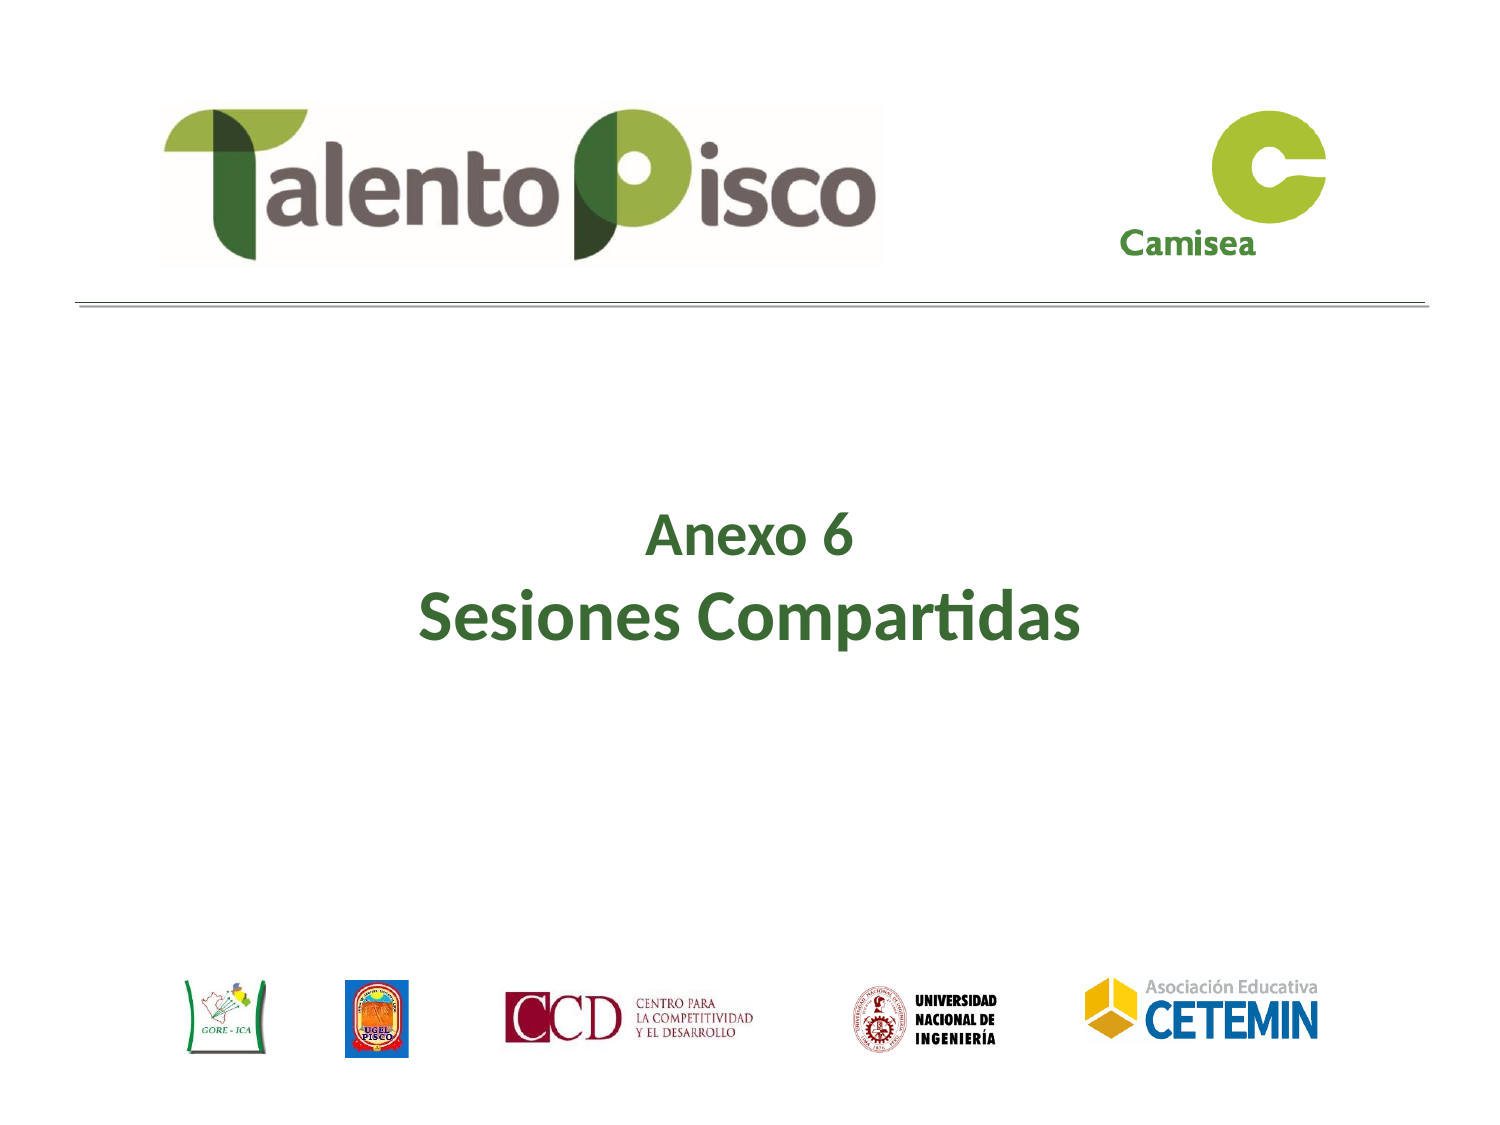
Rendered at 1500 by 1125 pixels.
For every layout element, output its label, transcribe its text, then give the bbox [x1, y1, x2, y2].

title Anexo 6 Sesiones Compartidas [415, 491, 1085, 681]
picture [1120, 110, 1326, 256]
picture [345, 980, 409, 1058]
picture [1085, 978, 1318, 1044]
picture [159, 101, 884, 268]
picture [851, 984, 997, 1054]
picture [182, 979, 267, 1055]
picture [499, 990, 754, 1052]
